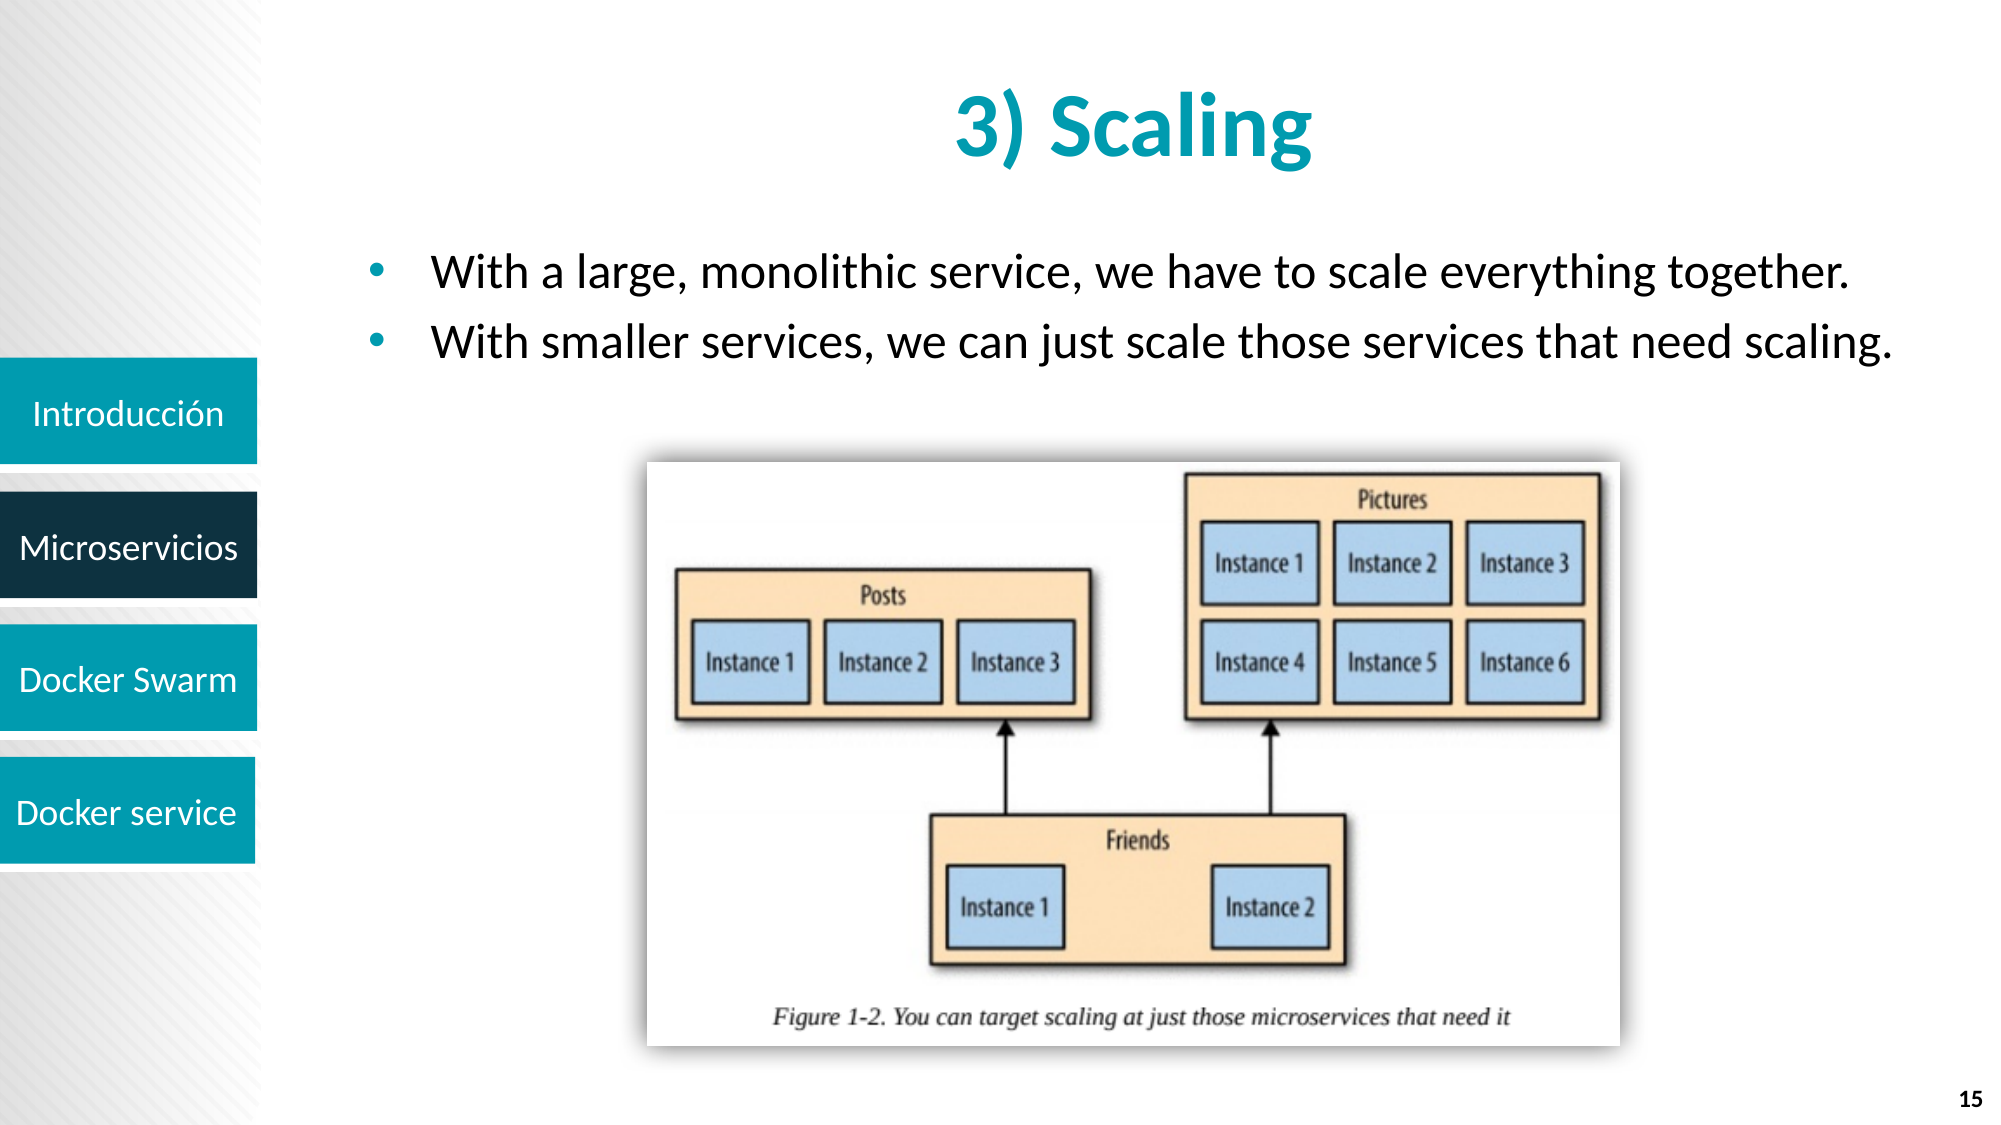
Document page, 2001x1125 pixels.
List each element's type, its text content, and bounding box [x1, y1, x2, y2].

slide_number 15 [1921, 1072, 2000, 1124]
title 3) Scaling [340, 36, 1927, 204]
list With a large, monolithic service, we have to scale everything together. With smaller services, we can just scale those services that need scaling. [340, 231, 1927, 997]
picture [647, 462, 1620, 1046]
